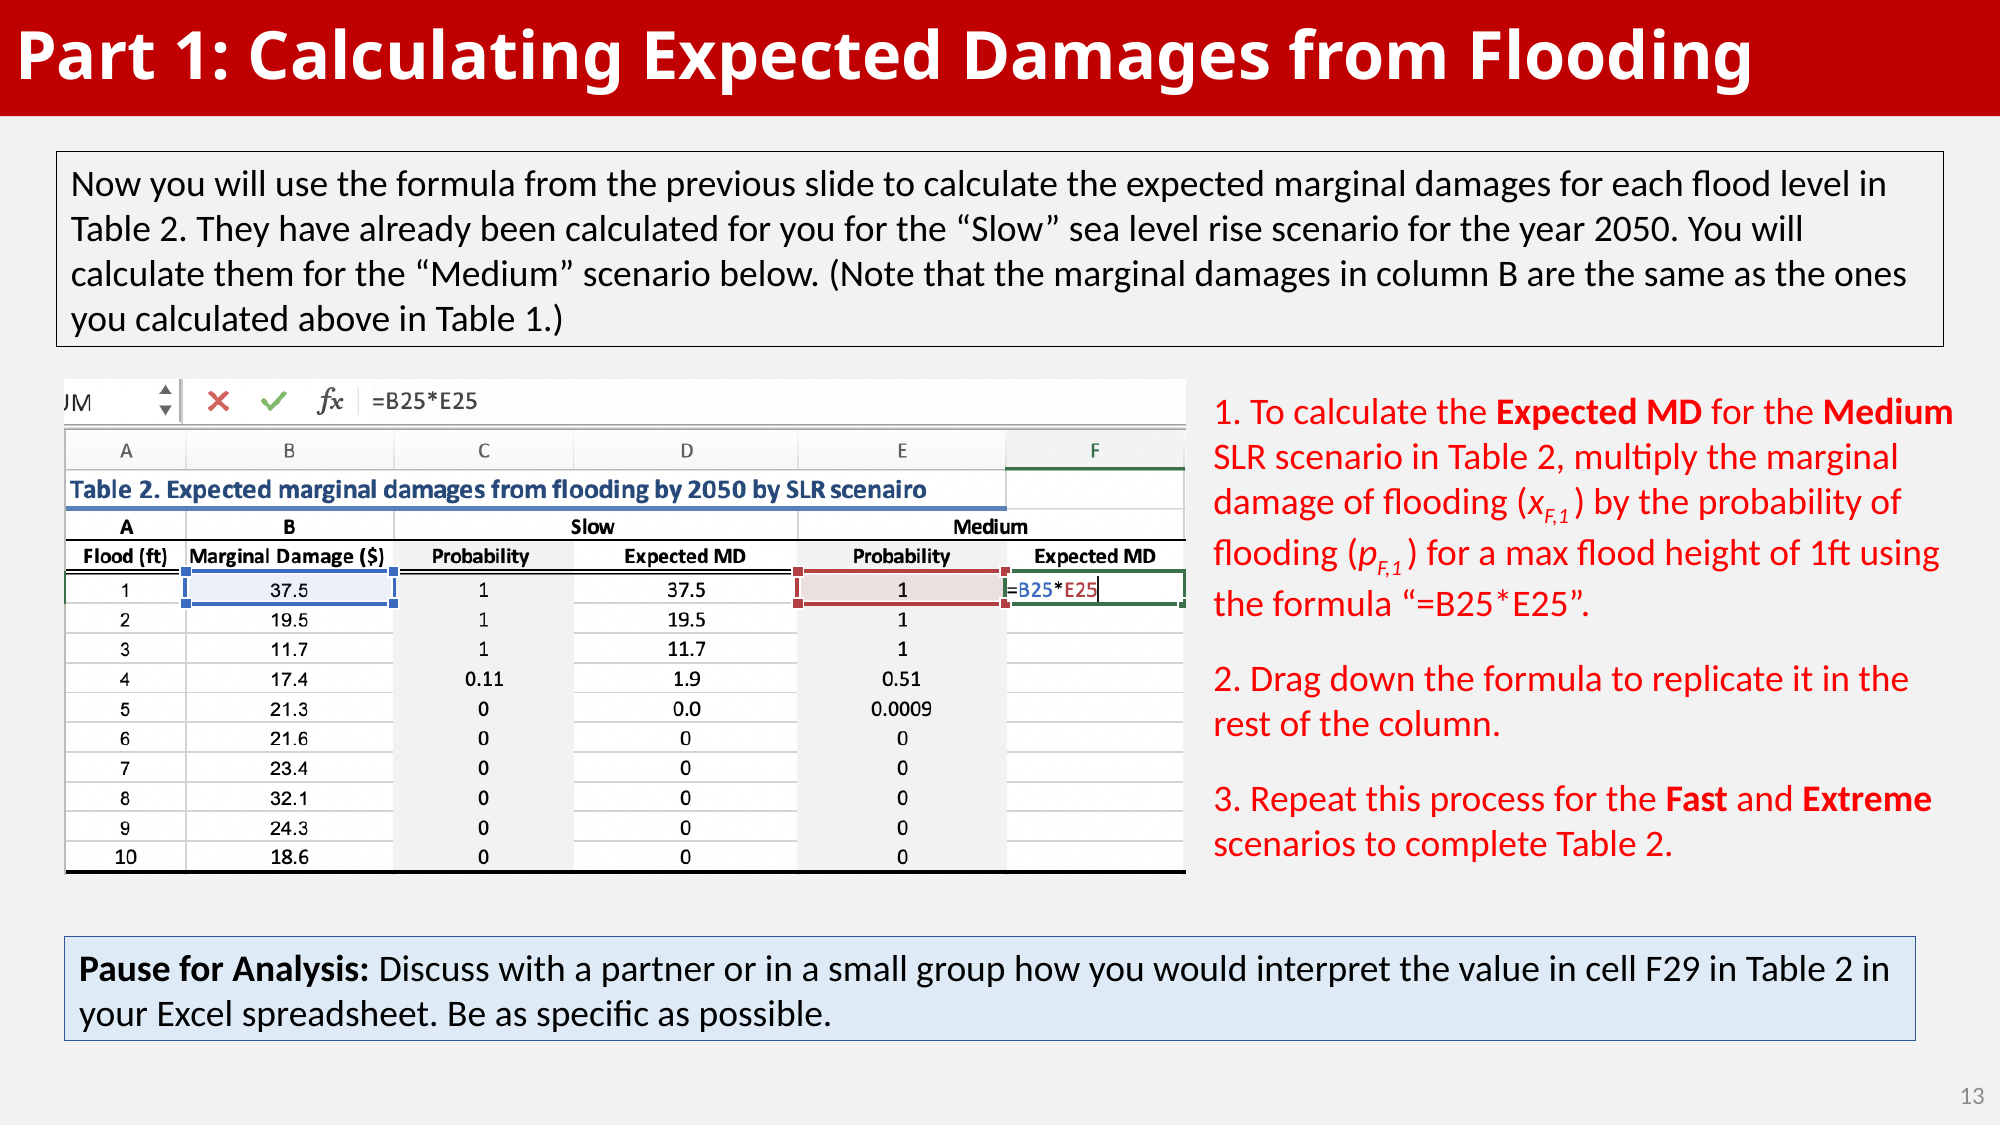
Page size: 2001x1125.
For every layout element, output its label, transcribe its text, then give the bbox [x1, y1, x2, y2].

slide_number 13 [1550, 1065, 2000, 1125]
text_box Pause for Analysis: Discuss with a partner or in a small group how you would interpret the value in cell F29 in Table 2 in your Excel spreadsheet. Be as specific as possible. [64, 936, 1916, 1041]
picture [64, 379, 1186, 875]
text_box Now you will use the formula from the previous slide to calculate the expected marginal damages for each flood level in Table 2. They have already been calculated for you for the “Slow” sea level rise scenario for the year 2050. You will calculate them for the “Medium” scenario below. (Note that the marginal damages in column B are the same as the ones you calculated above in Table 1.) [56, 151, 1944, 347]
title Part 1: Calculating Expected Damages from Flooding [0, 0, 2000, 117]
text_box 1. To calculate the Expected MD for the Medium SLR scenario in Table 2, multiply the marginal damage of flooding (xF,1 ) by the probability of flooding (pF,1 ) for a max flood height of 1ft using the formula “=B25*E25”. 2. Drag down the formula to replicate it in the rest of the column. 3. Repeat this process for the Fast and Extreme scenarios to complete Table 2. [1198, 379, 1971, 872]
